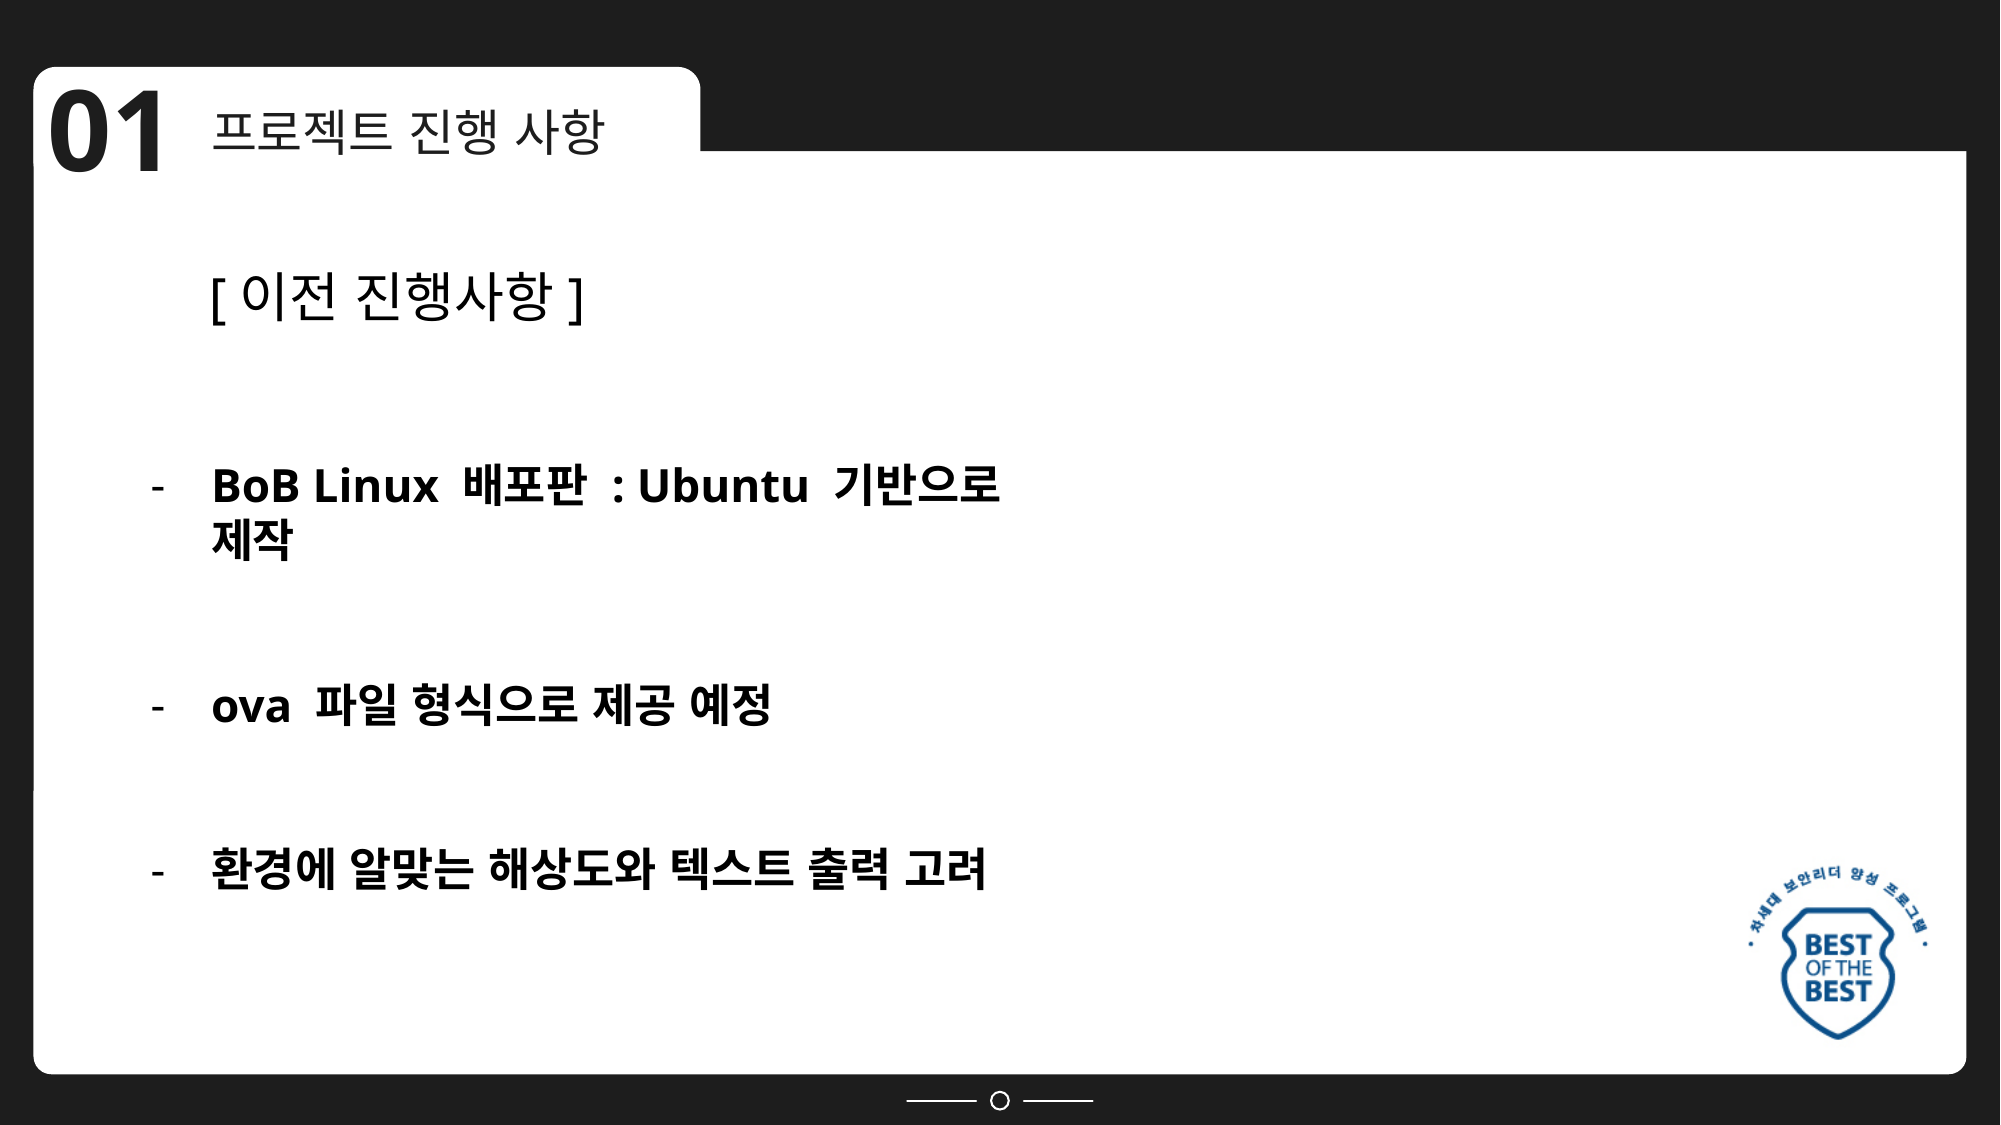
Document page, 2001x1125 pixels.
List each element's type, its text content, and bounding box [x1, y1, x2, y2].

text_box 프로젝트 진행 사항 [257, 93, 700, 170]
text_box 01 [32, 51, 257, 203]
text_box BoB Linux 배포판 : Ubuntu 기반으로 제작 ova 파일 형식으로 제공 예정 환경에 알맞는 해상도와 텍스트 출력 고려 [121, 448, 1095, 981]
text_box [이전 진행사항] [193, 256, 879, 363]
picture [1717, 836, 1963, 1066]
